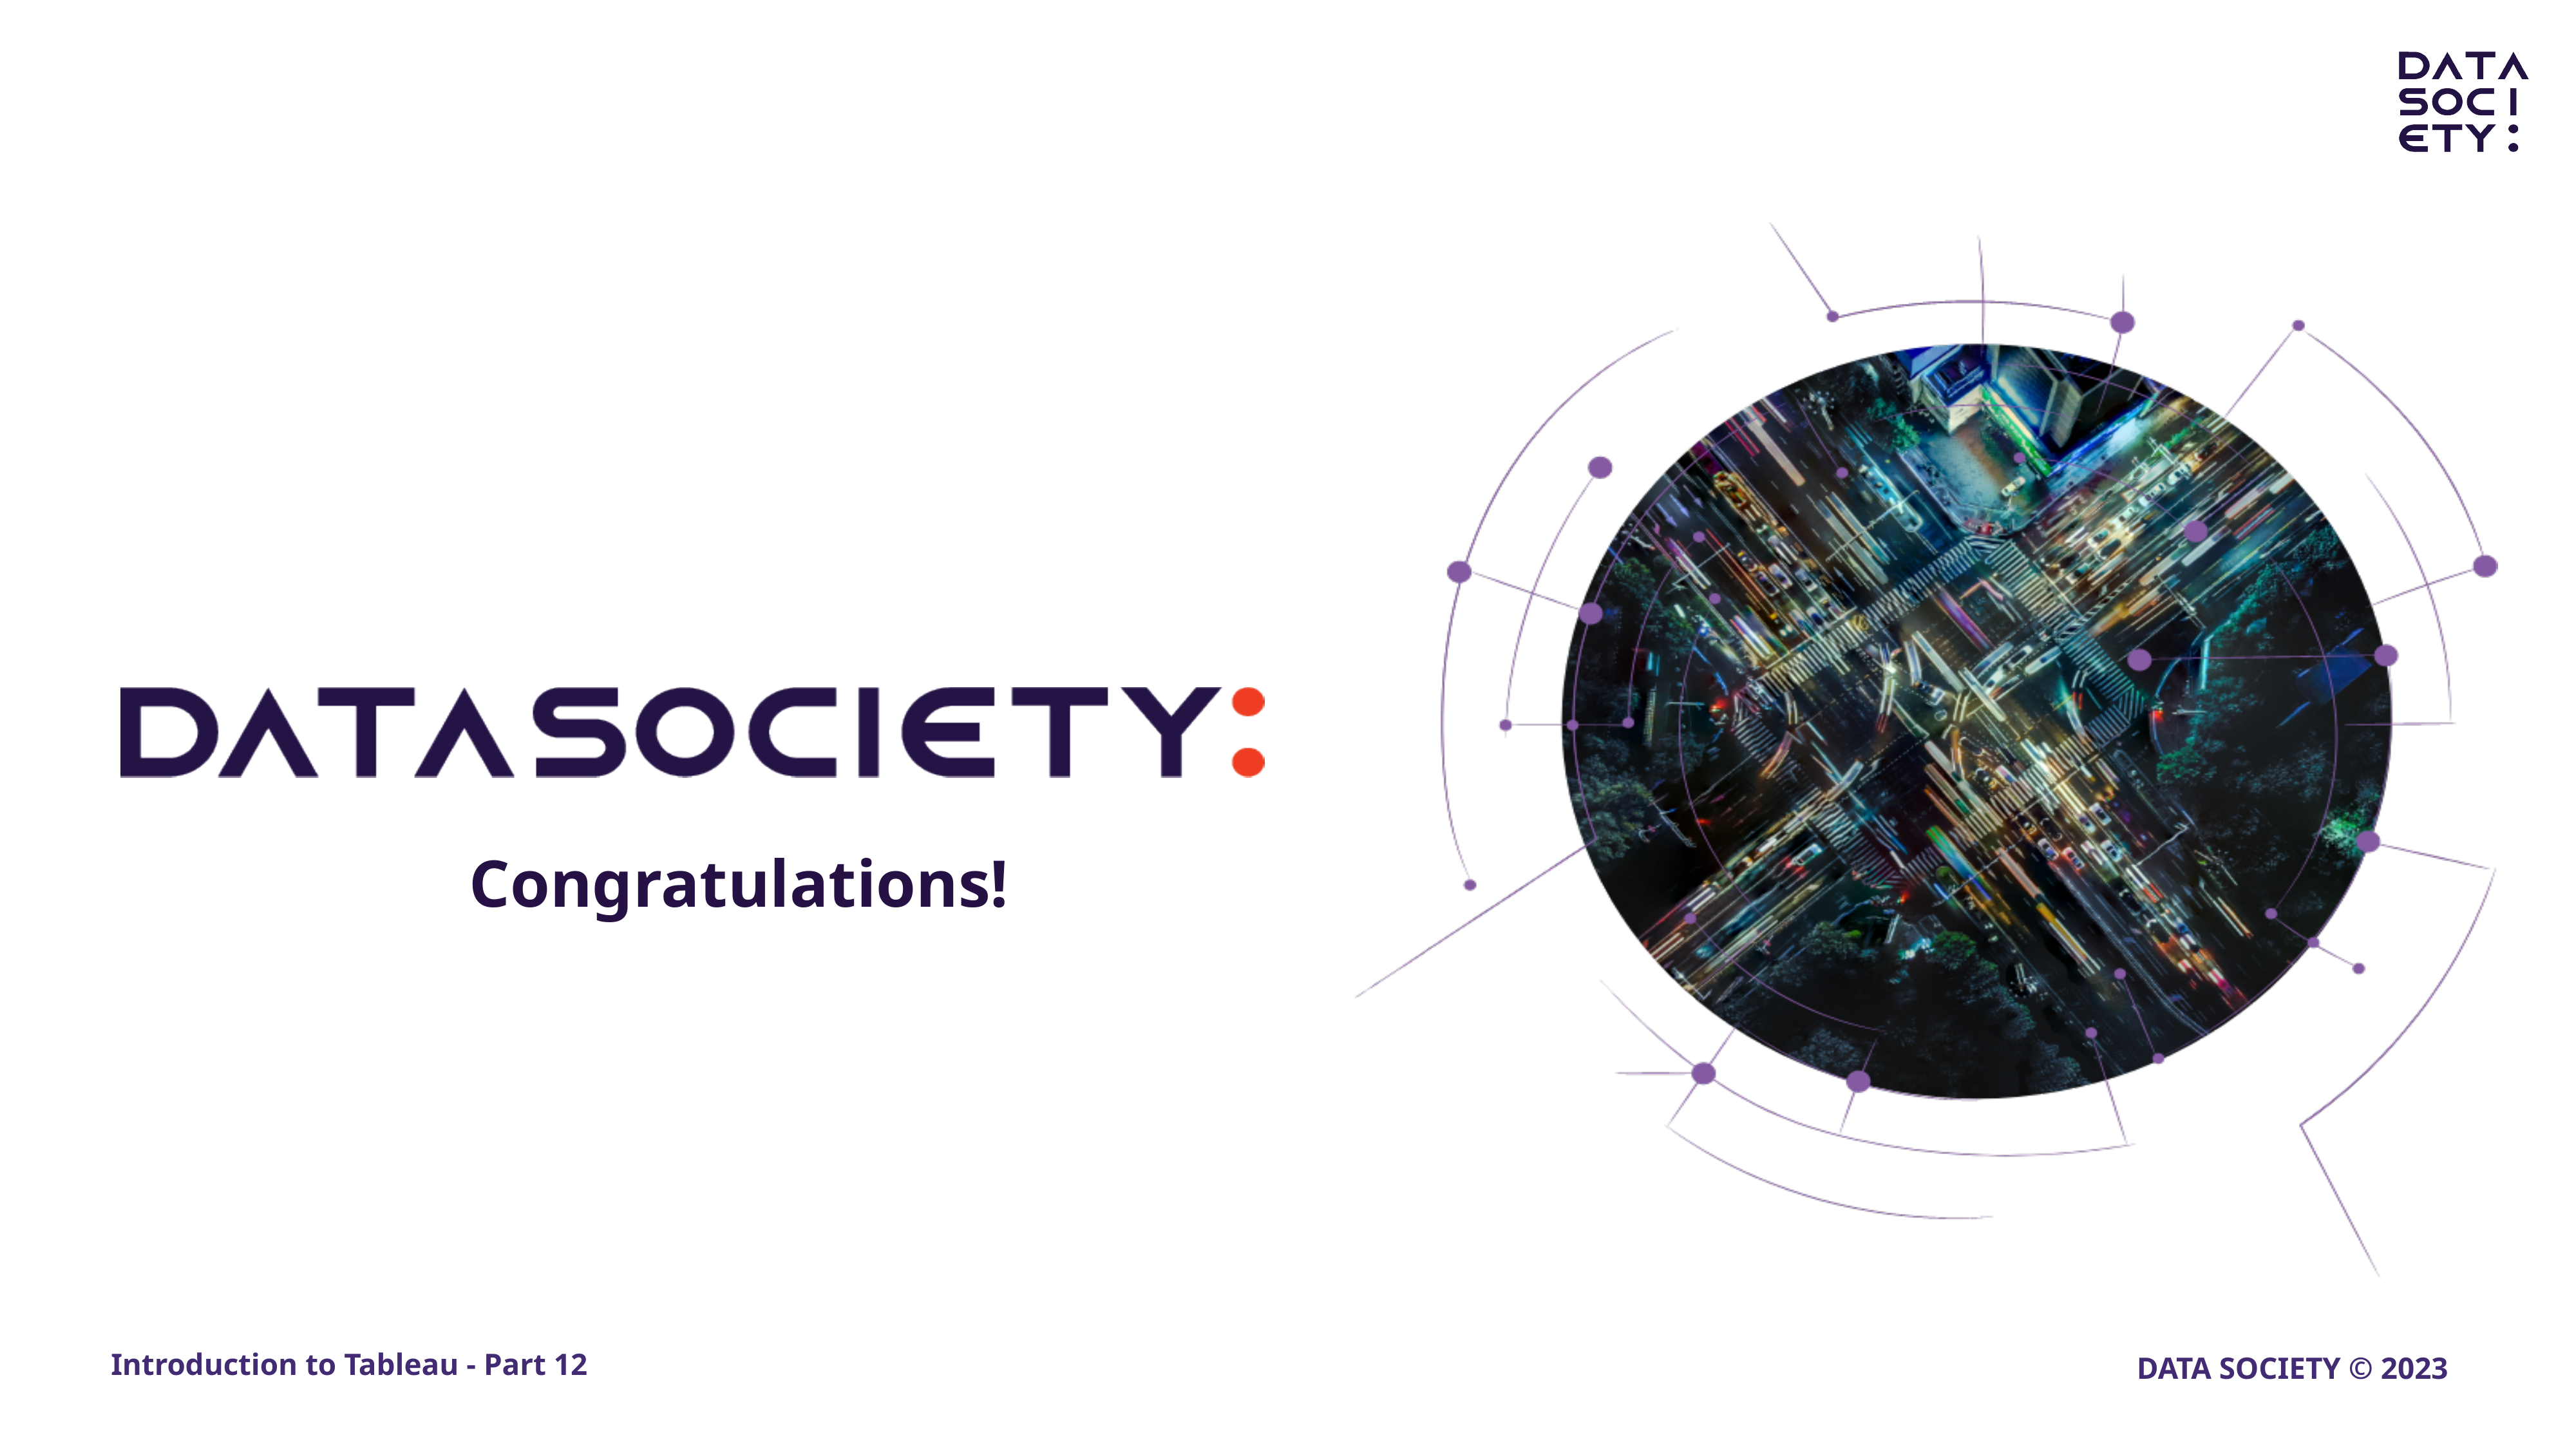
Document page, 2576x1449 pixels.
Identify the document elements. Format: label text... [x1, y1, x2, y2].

picture [2399, 52, 2529, 152]
picture [120, 687, 1265, 778]
title Congratulations! [245, 823, 1234, 1188]
picture [1354, 222, 2498, 1280]
